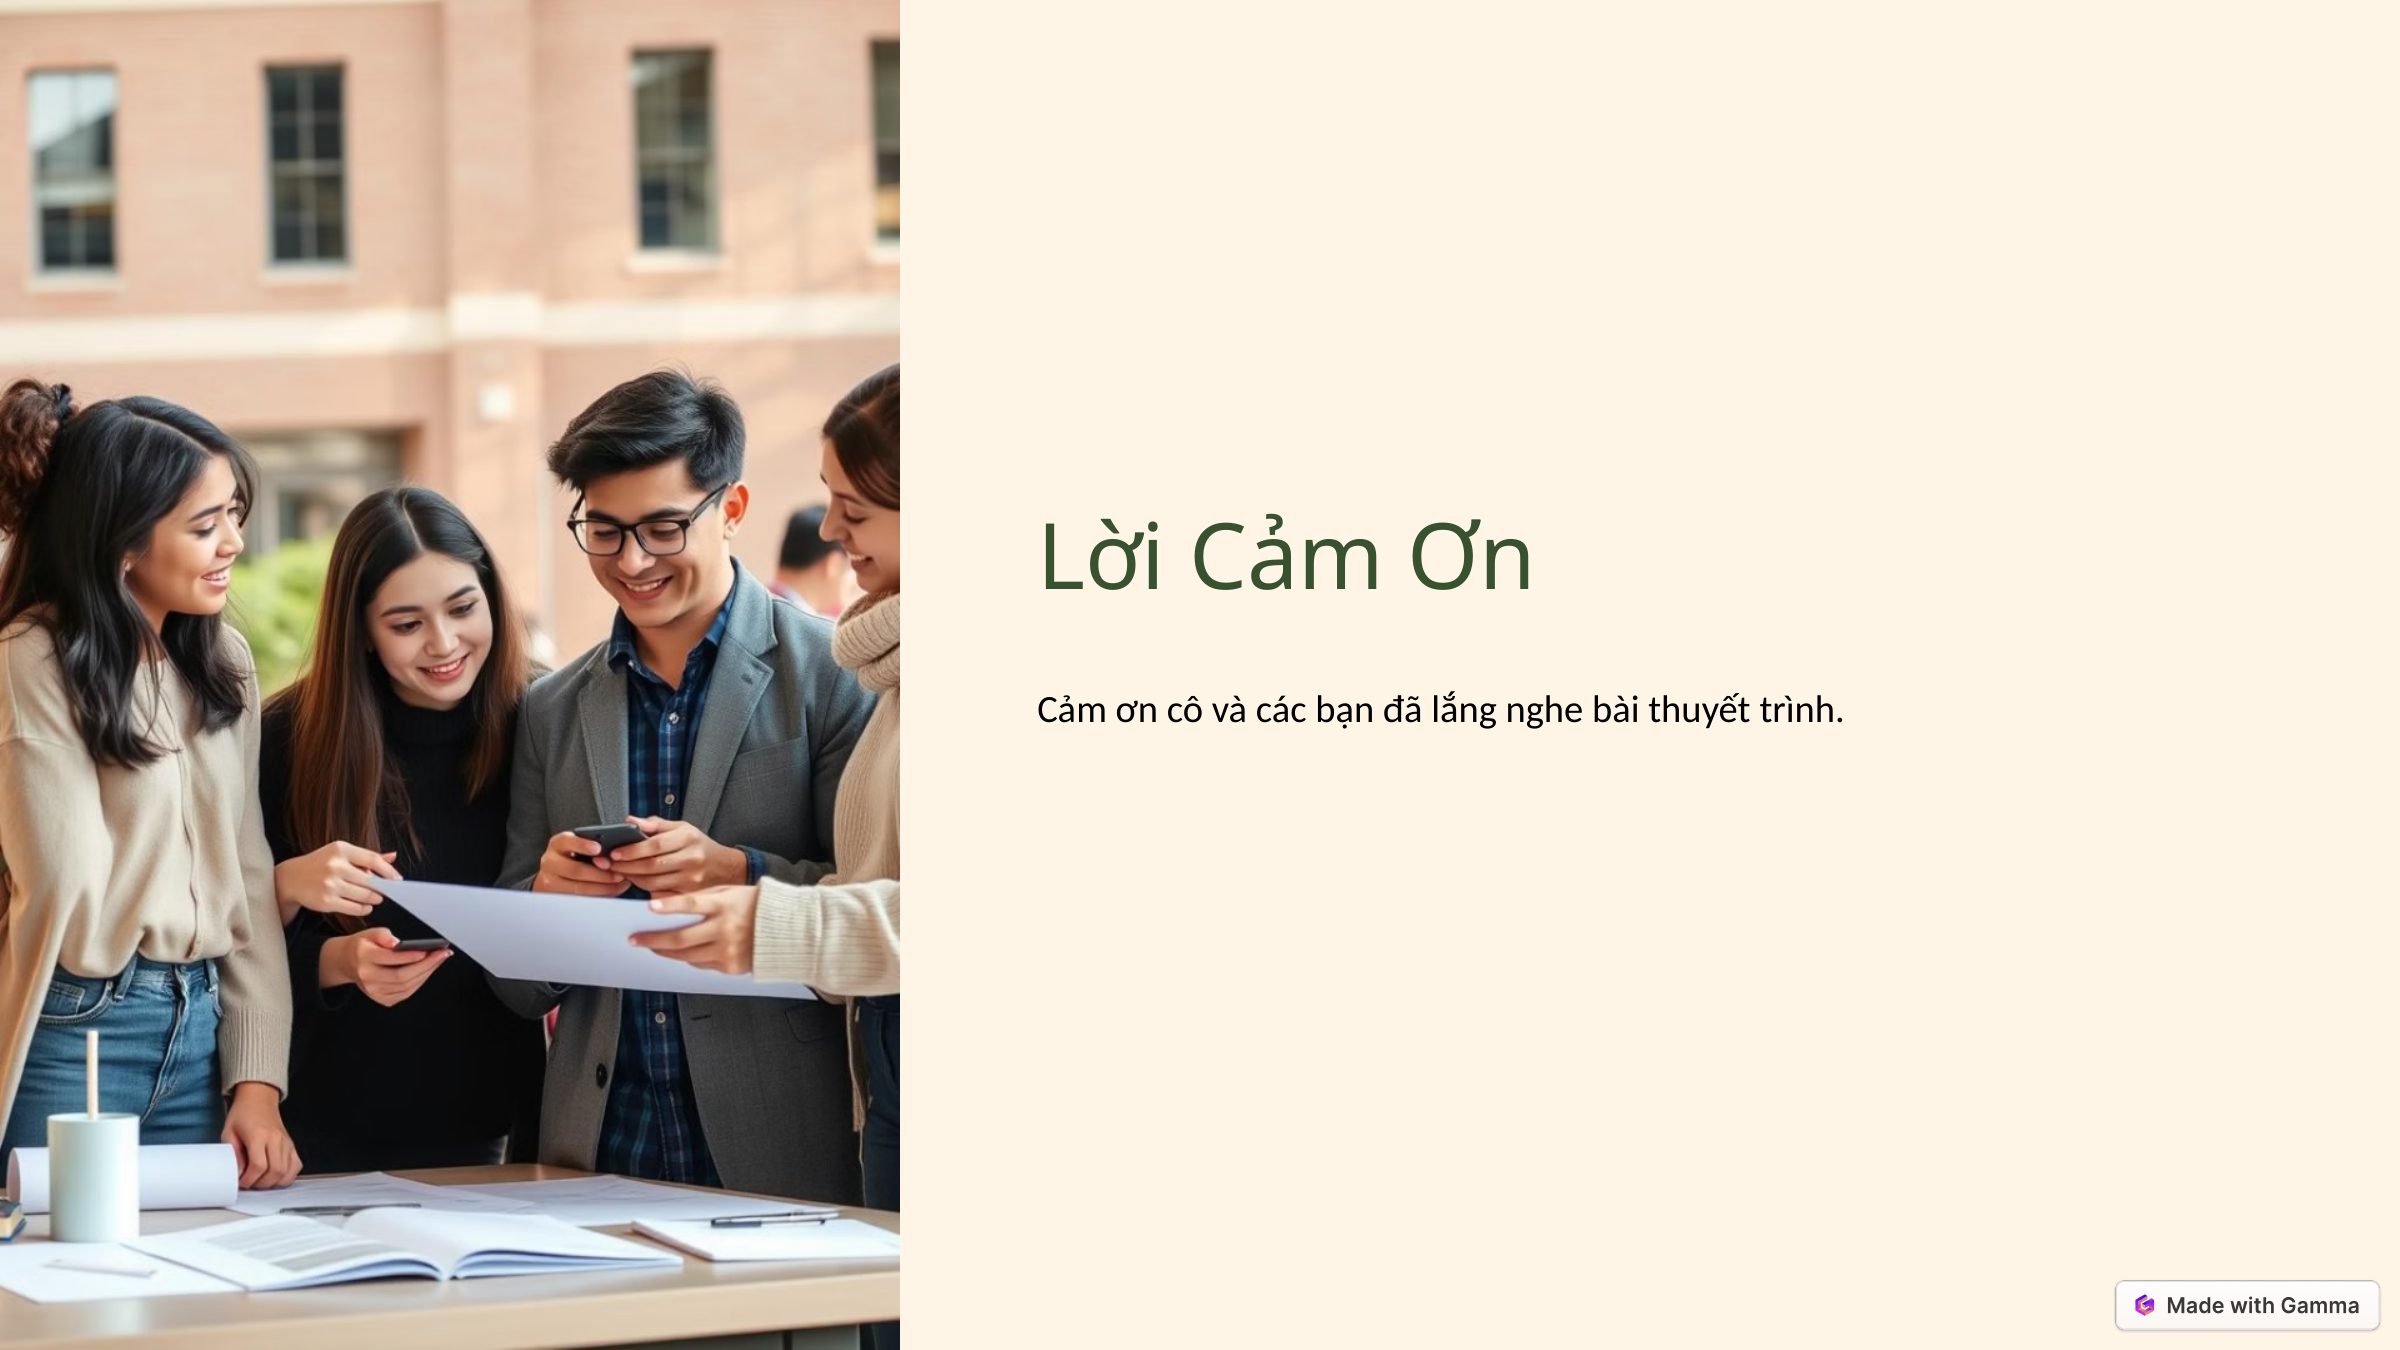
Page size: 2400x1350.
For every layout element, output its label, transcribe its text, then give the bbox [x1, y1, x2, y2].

picture [0, 0, 900, 1350]
picture [2106, 1271, 2389, 1339]
text_box Cảm ơn cô và các bạn đã lắng nghe bài thuyết trình. [1037, 667, 2263, 857]
text_box Lời Cảm Ơn [1037, 493, 1962, 609]
